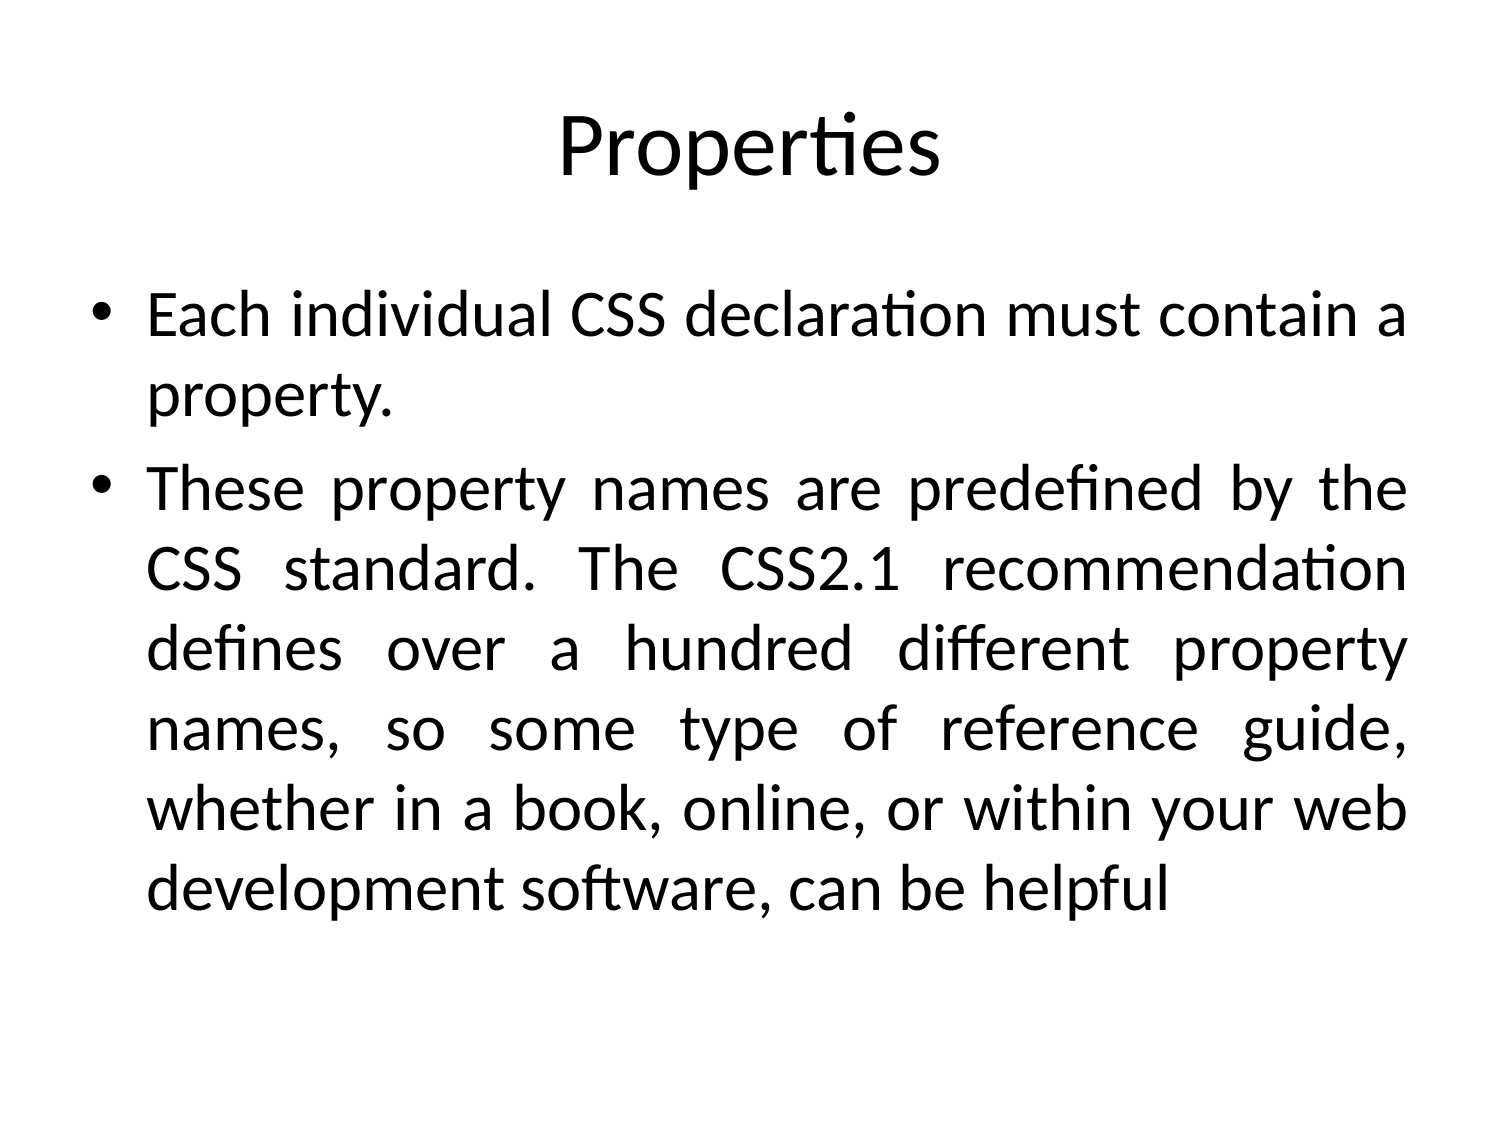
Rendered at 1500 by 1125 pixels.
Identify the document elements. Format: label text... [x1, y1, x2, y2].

list Each individual CSS declaration must contain a property. These property names are predefined by the CSS standard. The CSS2.1 recommendation defines over a hundred different property names, so some type of reference guide, whether in a book, online, or within your web development software, can be helpful [75, 262, 1425, 1005]
title Properties [75, 45, 1425, 233]
